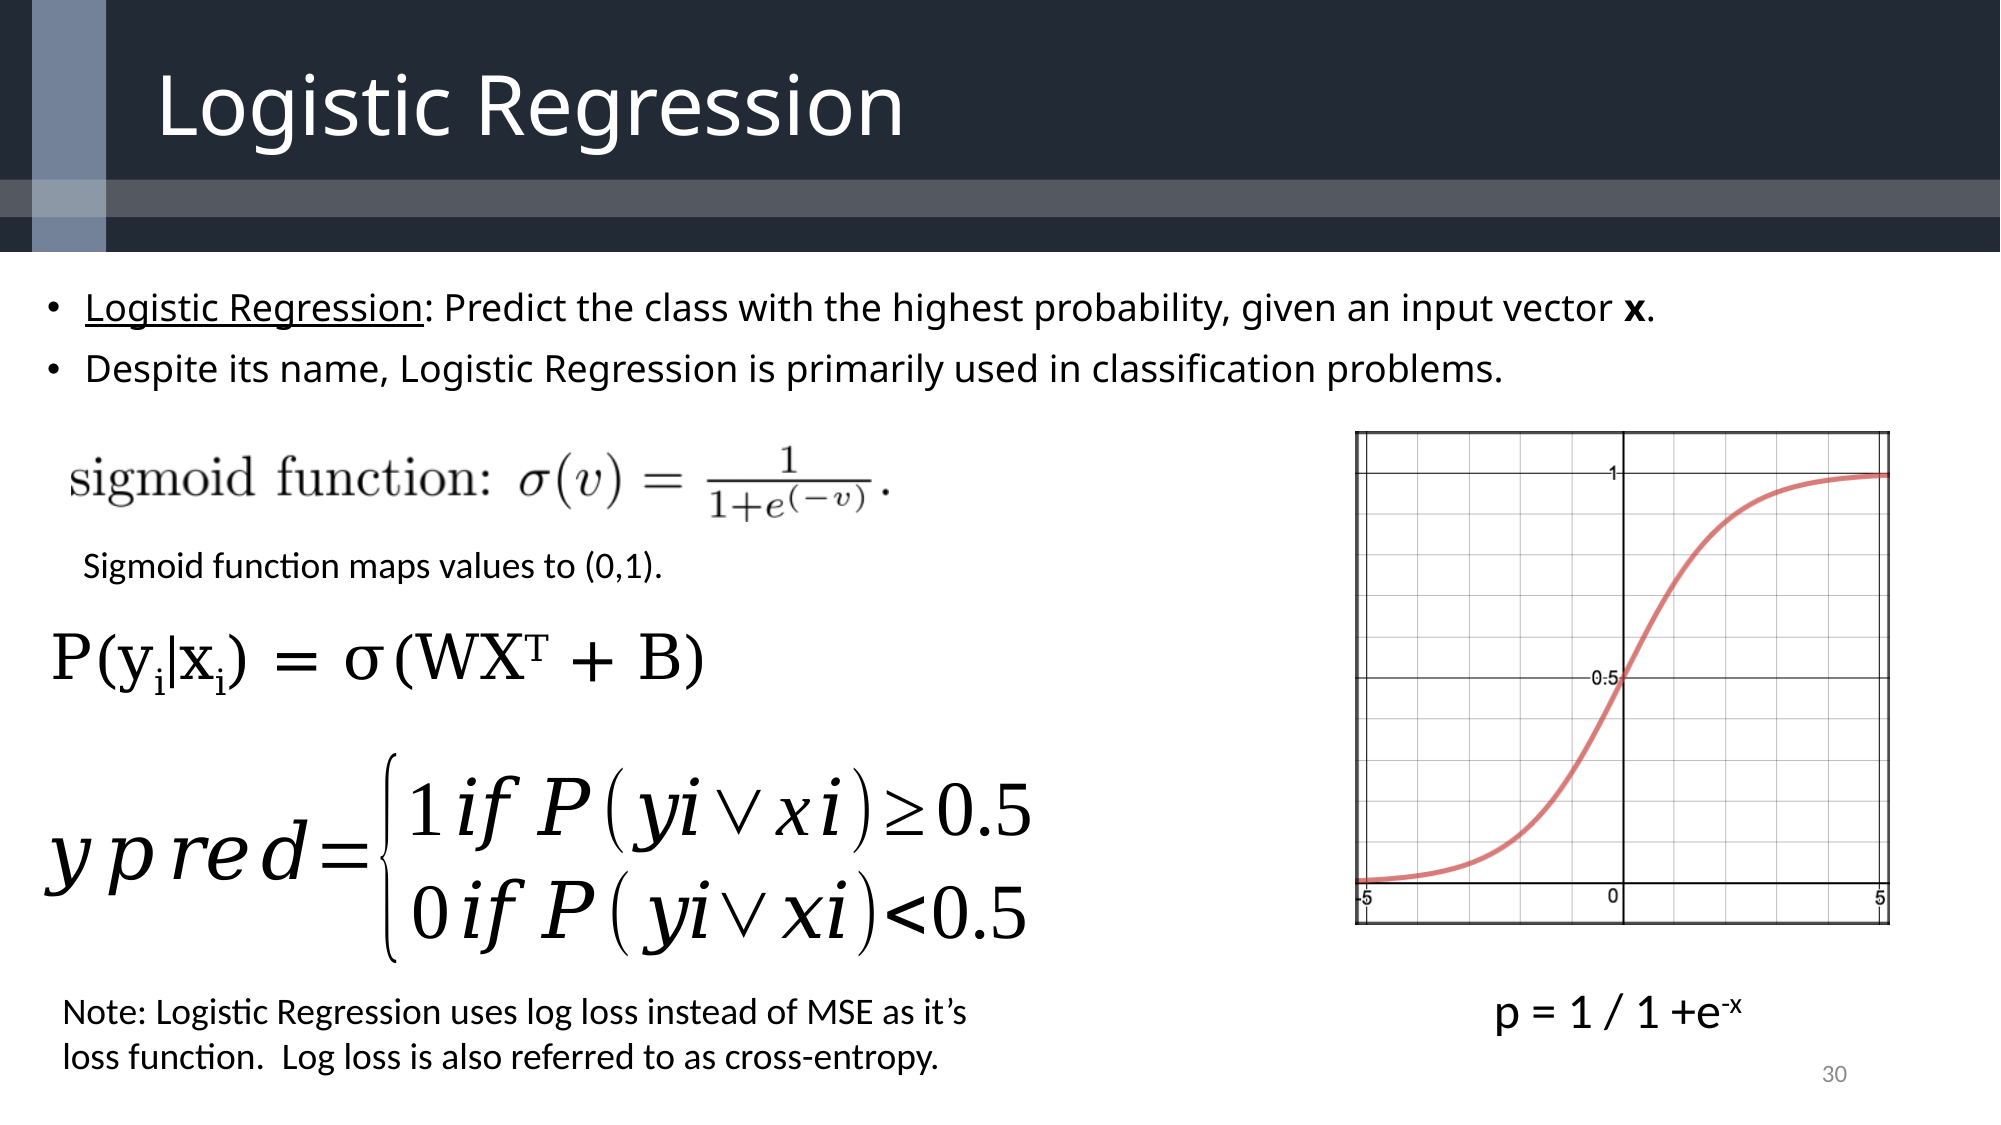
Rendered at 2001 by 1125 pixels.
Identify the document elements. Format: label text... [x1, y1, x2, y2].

text_box [107, 0, 2000, 178]
text_box [0, 218, 31, 253]
text_box P(yi|xi) = σ(WXT + B) [35, 609, 886, 710]
text_box Note: Logistic Regression uses log loss instead of MSE as it’s loss function. Log loss is also referred to as cross-entropy. [47, 979, 1035, 1085]
text_box p = 1 / 1 +e-x [1479, 970, 1757, 1046]
picture [1355, 431, 1890, 925]
title Logistic Regression [140, 29, 1928, 178]
text_box [31, 218, 107, 253]
picture [71, 445, 889, 522]
text_box [31, 0, 107, 178]
text_box [107, 218, 2000, 253]
text_box [0, 178, 2000, 218]
text_box [0, 0, 31, 178]
text_box Sigmoid function maps values to (0,1). [68, 533, 889, 594]
list Logistic Regression: Predict the class with the highest probability, given an input vector x. Despite its name, Logistic Regression is primarily used in classification problems. [32, 281, 1977, 1073]
slide_number 30 [1412, 1042, 1863, 1103]
